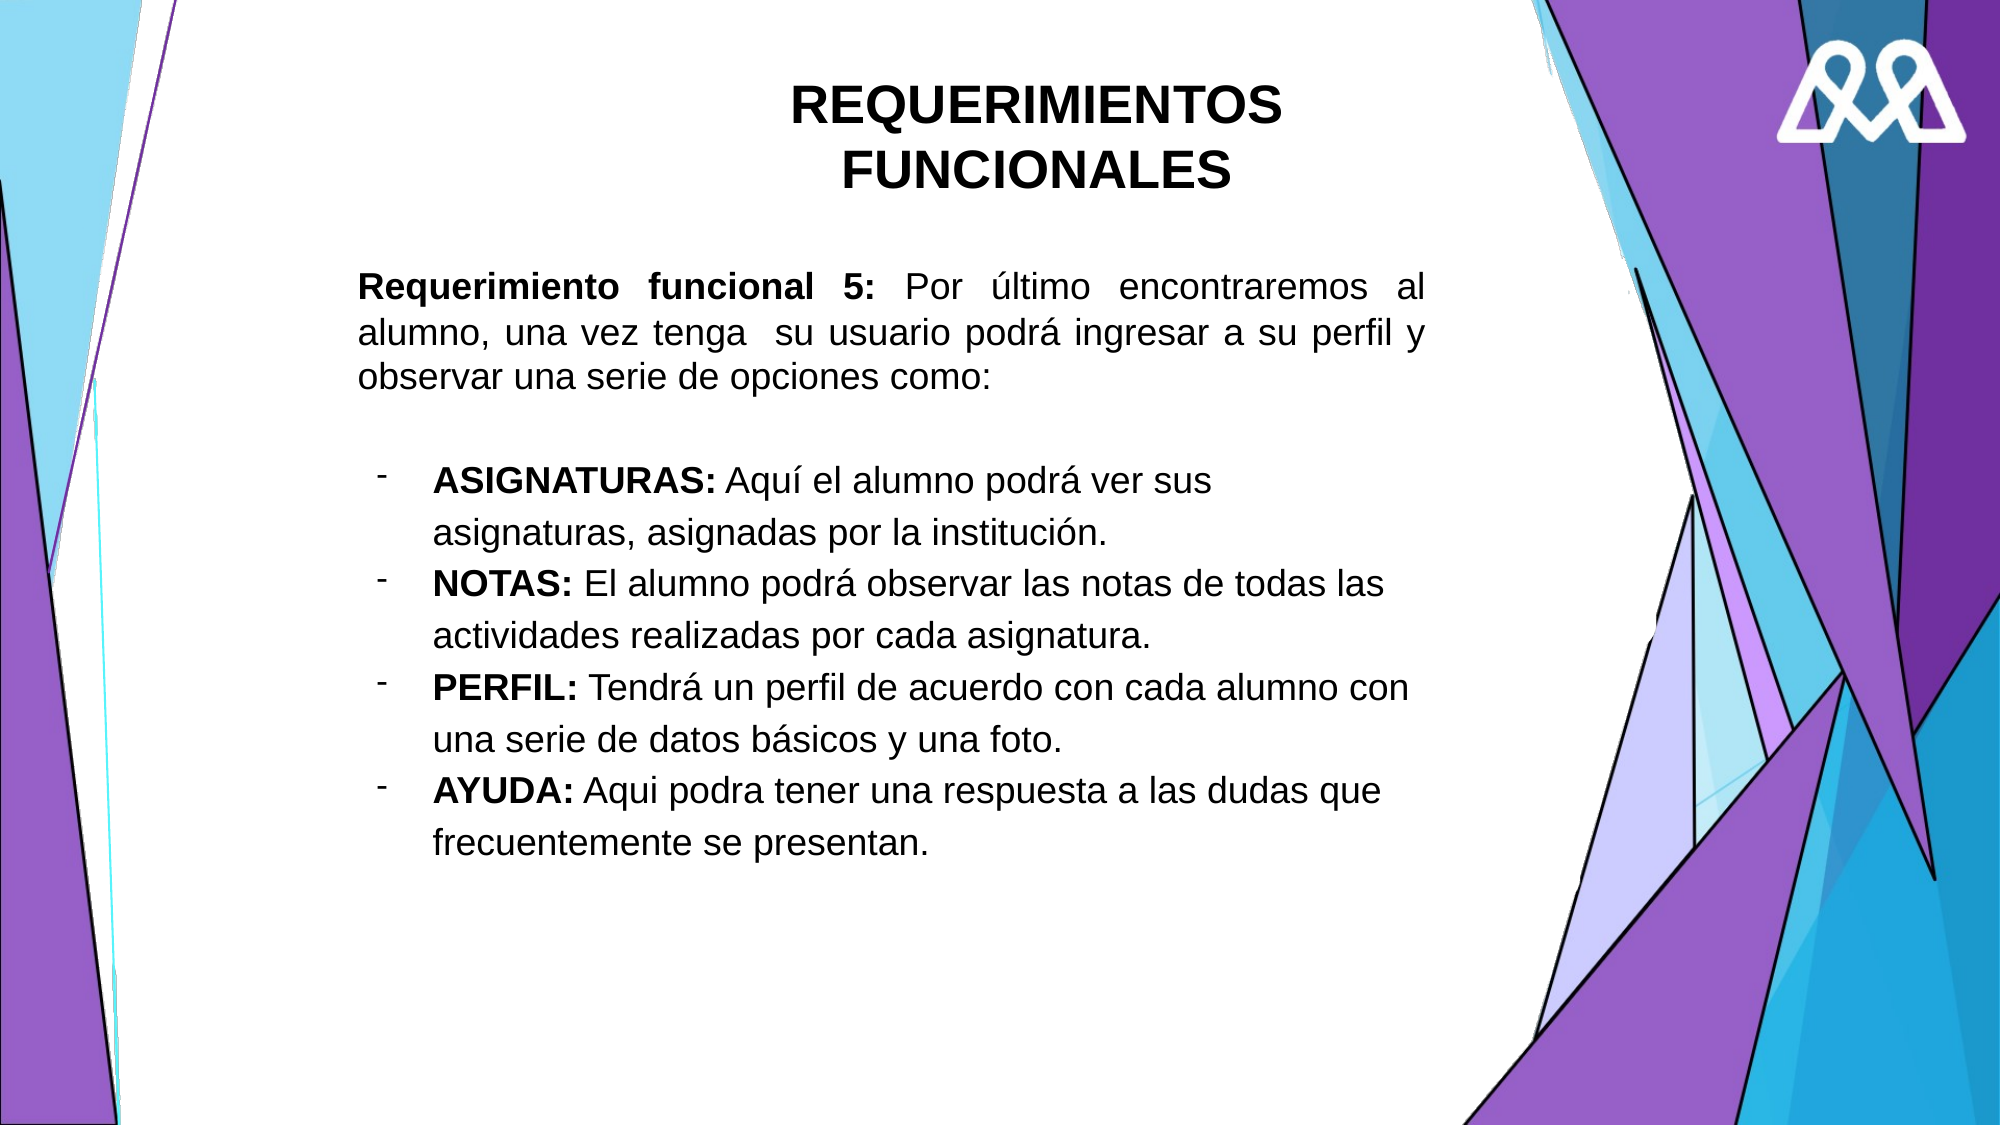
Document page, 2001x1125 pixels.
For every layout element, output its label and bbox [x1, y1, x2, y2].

picture [0, 0, 94, 1125]
picture [120, 0, 2000, 1125]
text_box [48, 0, 176, 573]
text_box [94, 380, 120, 1125]
